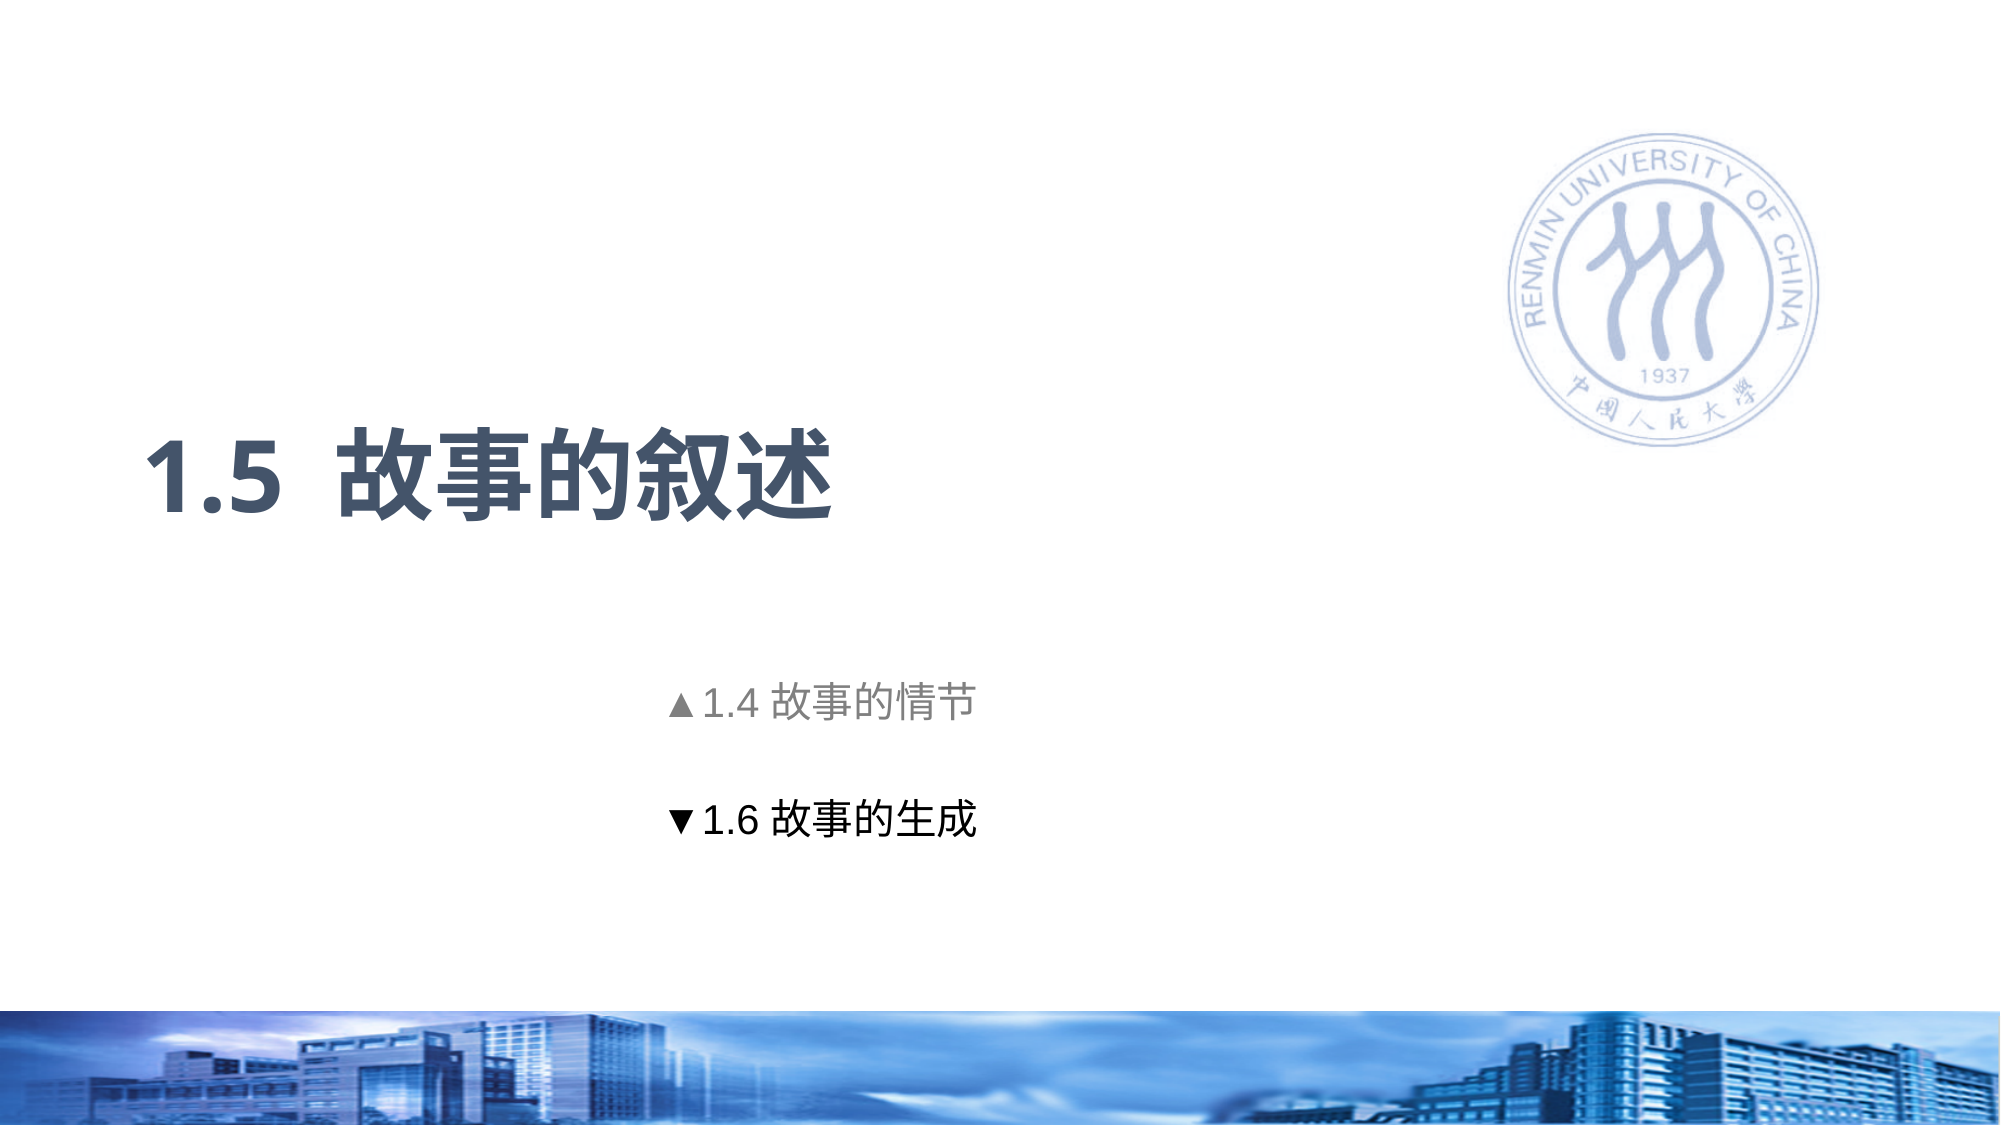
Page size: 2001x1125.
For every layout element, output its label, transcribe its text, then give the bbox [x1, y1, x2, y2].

text_box 1.5 故事的叙述 [62, 352, 1460, 540]
picture [1459, 92, 1855, 475]
subtitle ▲1.4故事的情节 ▼1.6故事的生成 [645, 668, 1355, 957]
picture [0, 1011, 2001, 1125]
